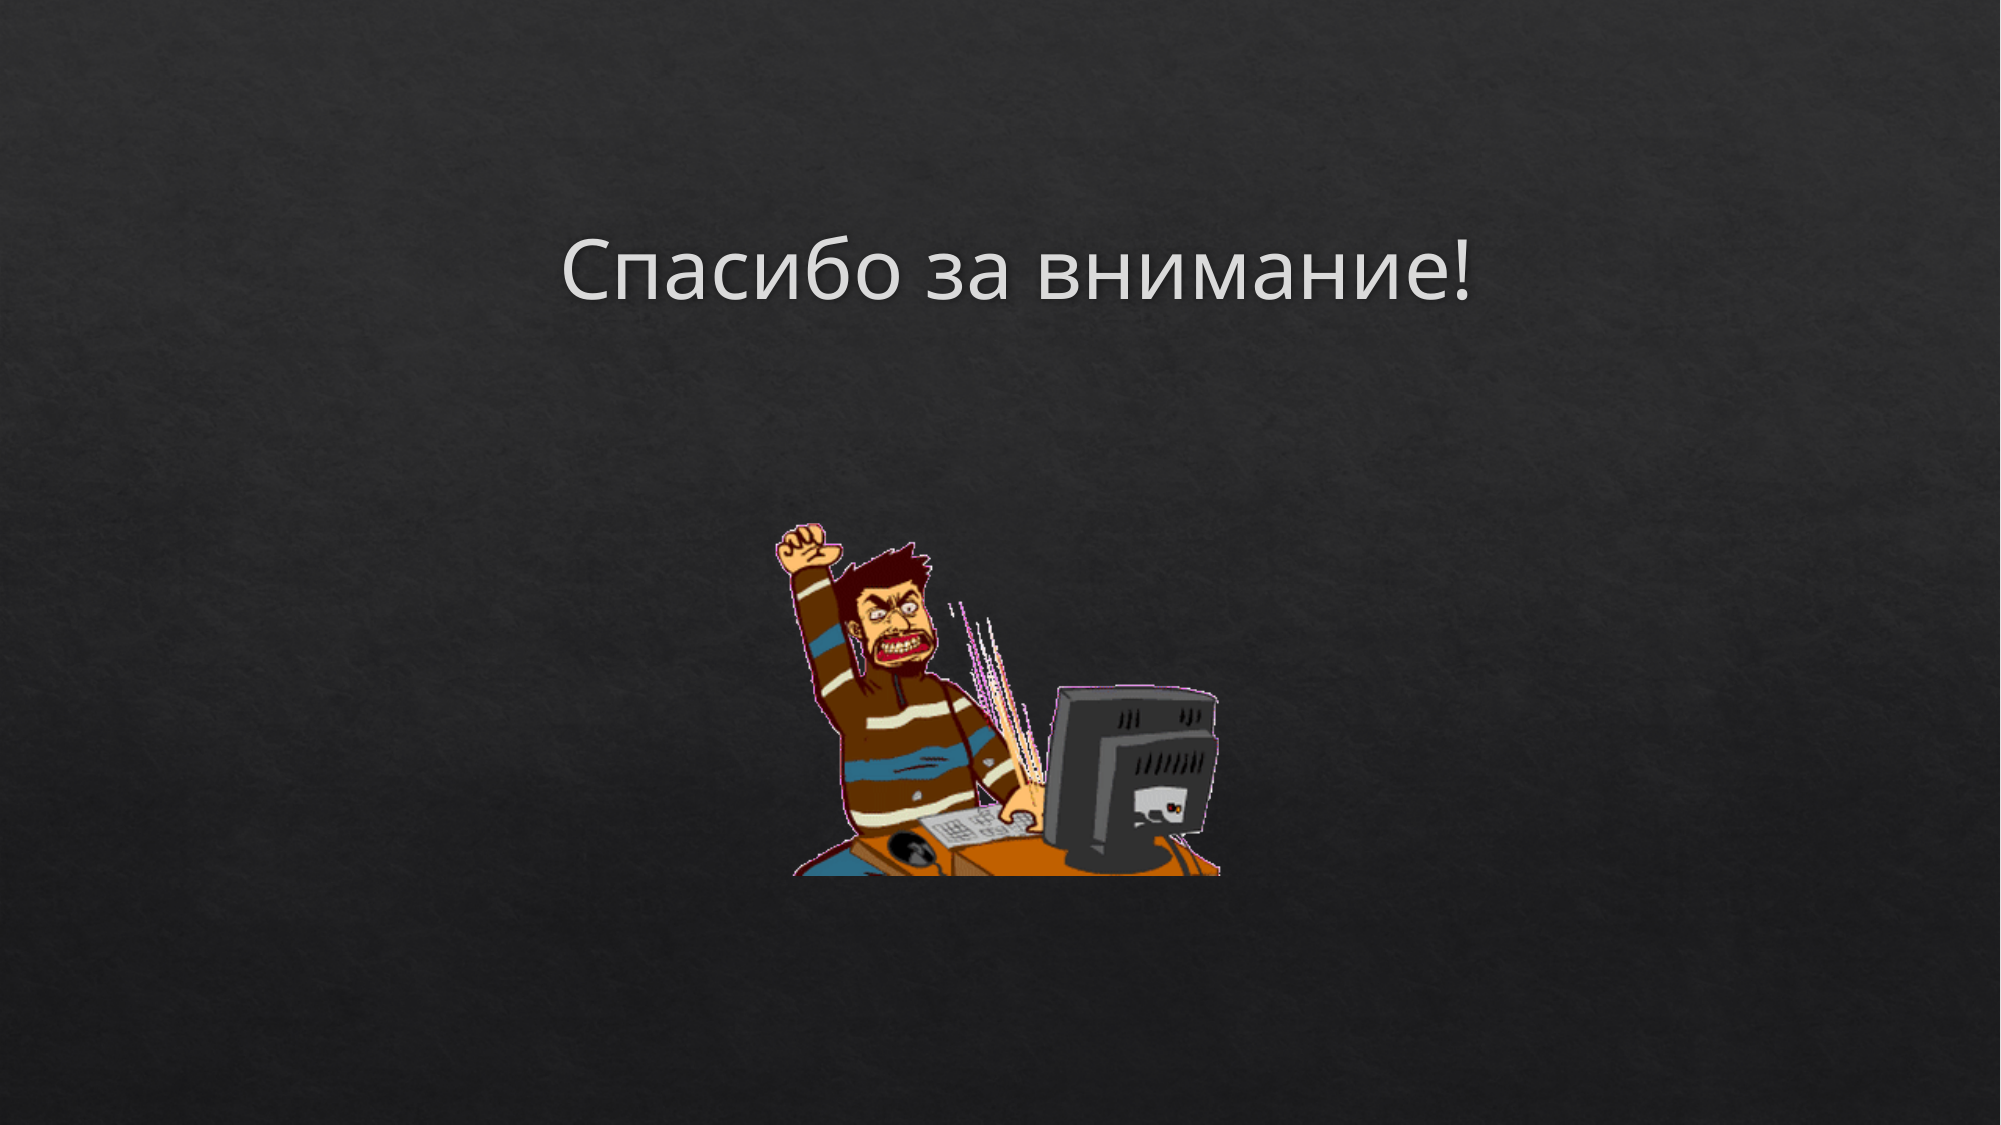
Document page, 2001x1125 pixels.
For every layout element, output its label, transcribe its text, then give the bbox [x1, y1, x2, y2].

picture [750, 486, 1283, 877]
title Спасибо за внимание! [154, 207, 1880, 425]
